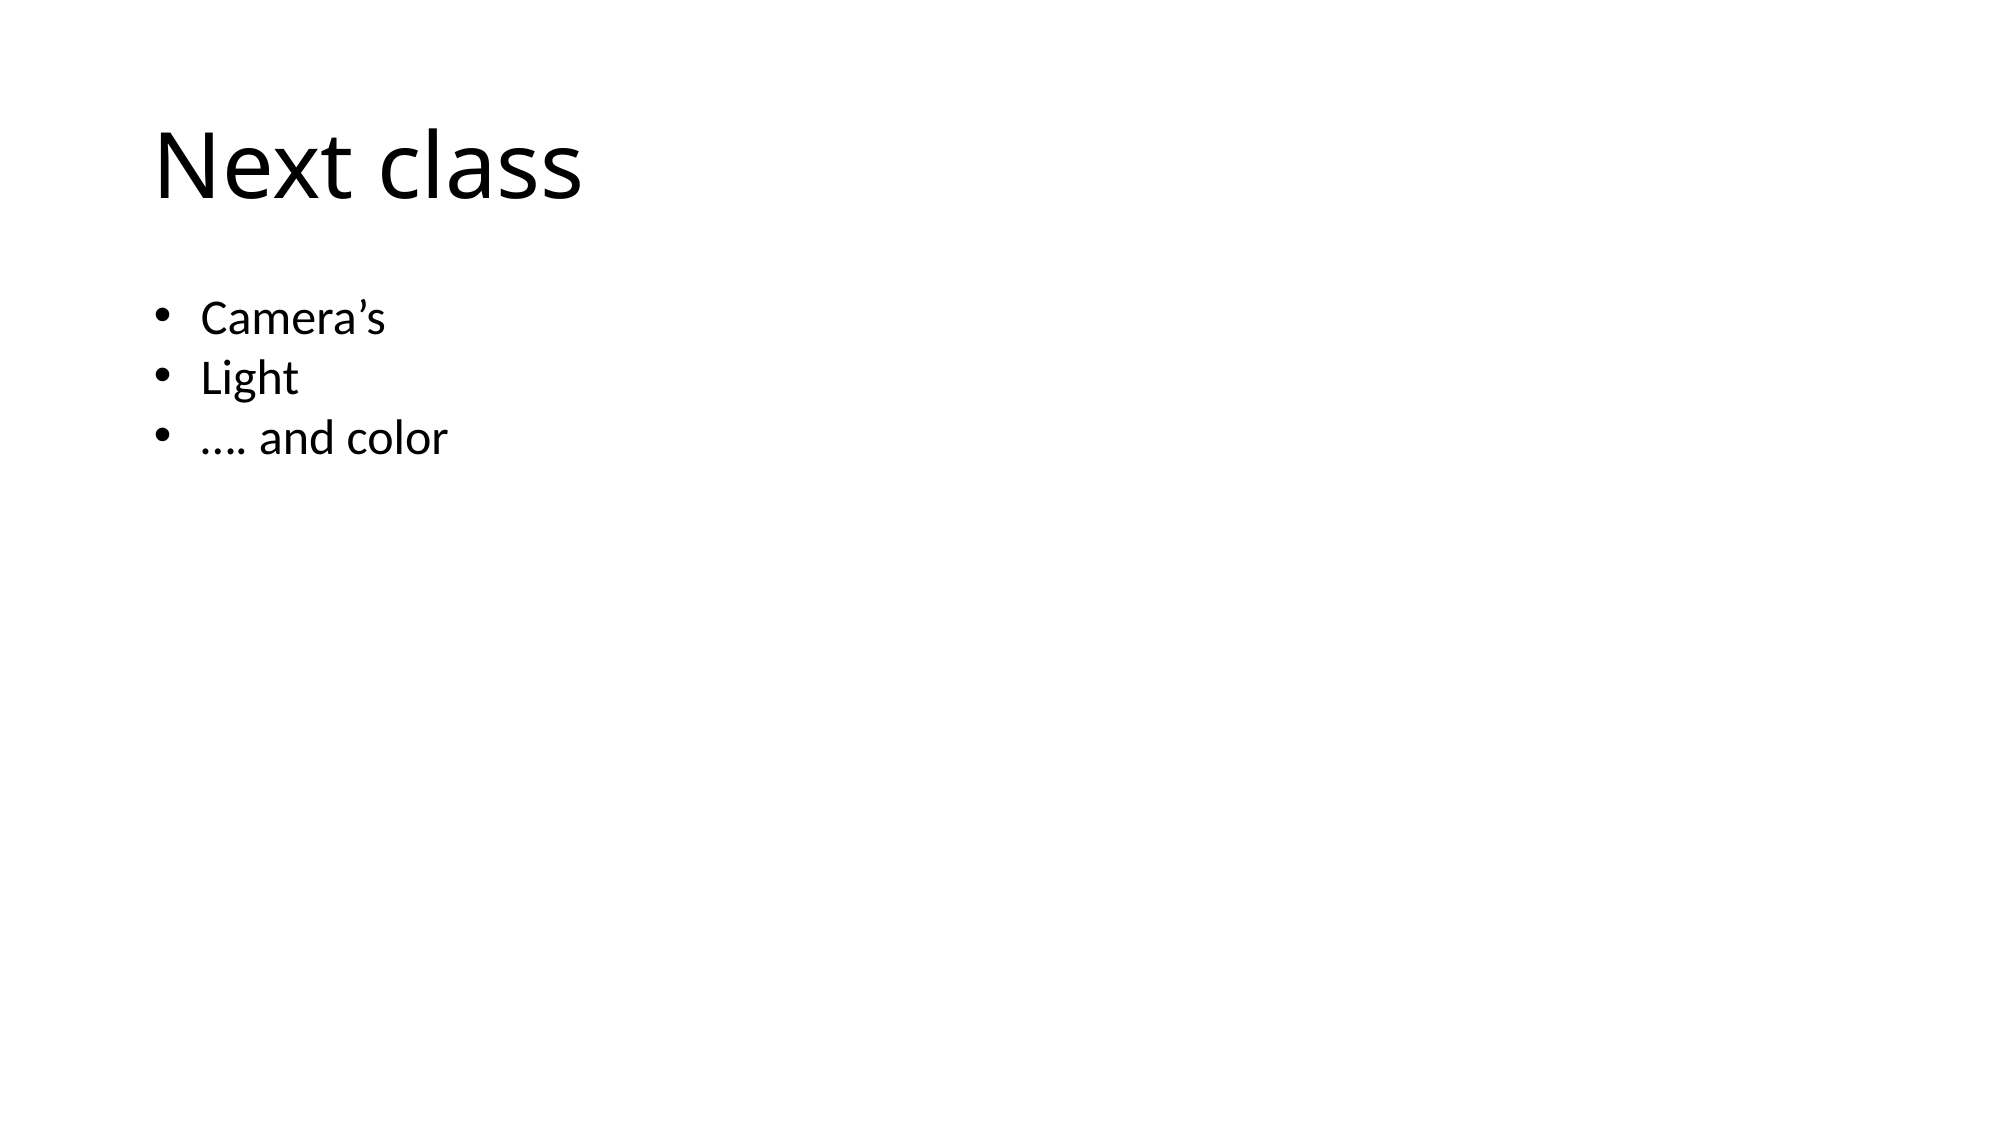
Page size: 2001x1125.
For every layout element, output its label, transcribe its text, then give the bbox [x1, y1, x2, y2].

text_box Camera’s Light …. and color [139, 277, 464, 472]
title Next class [137, 59, 1863, 278]
